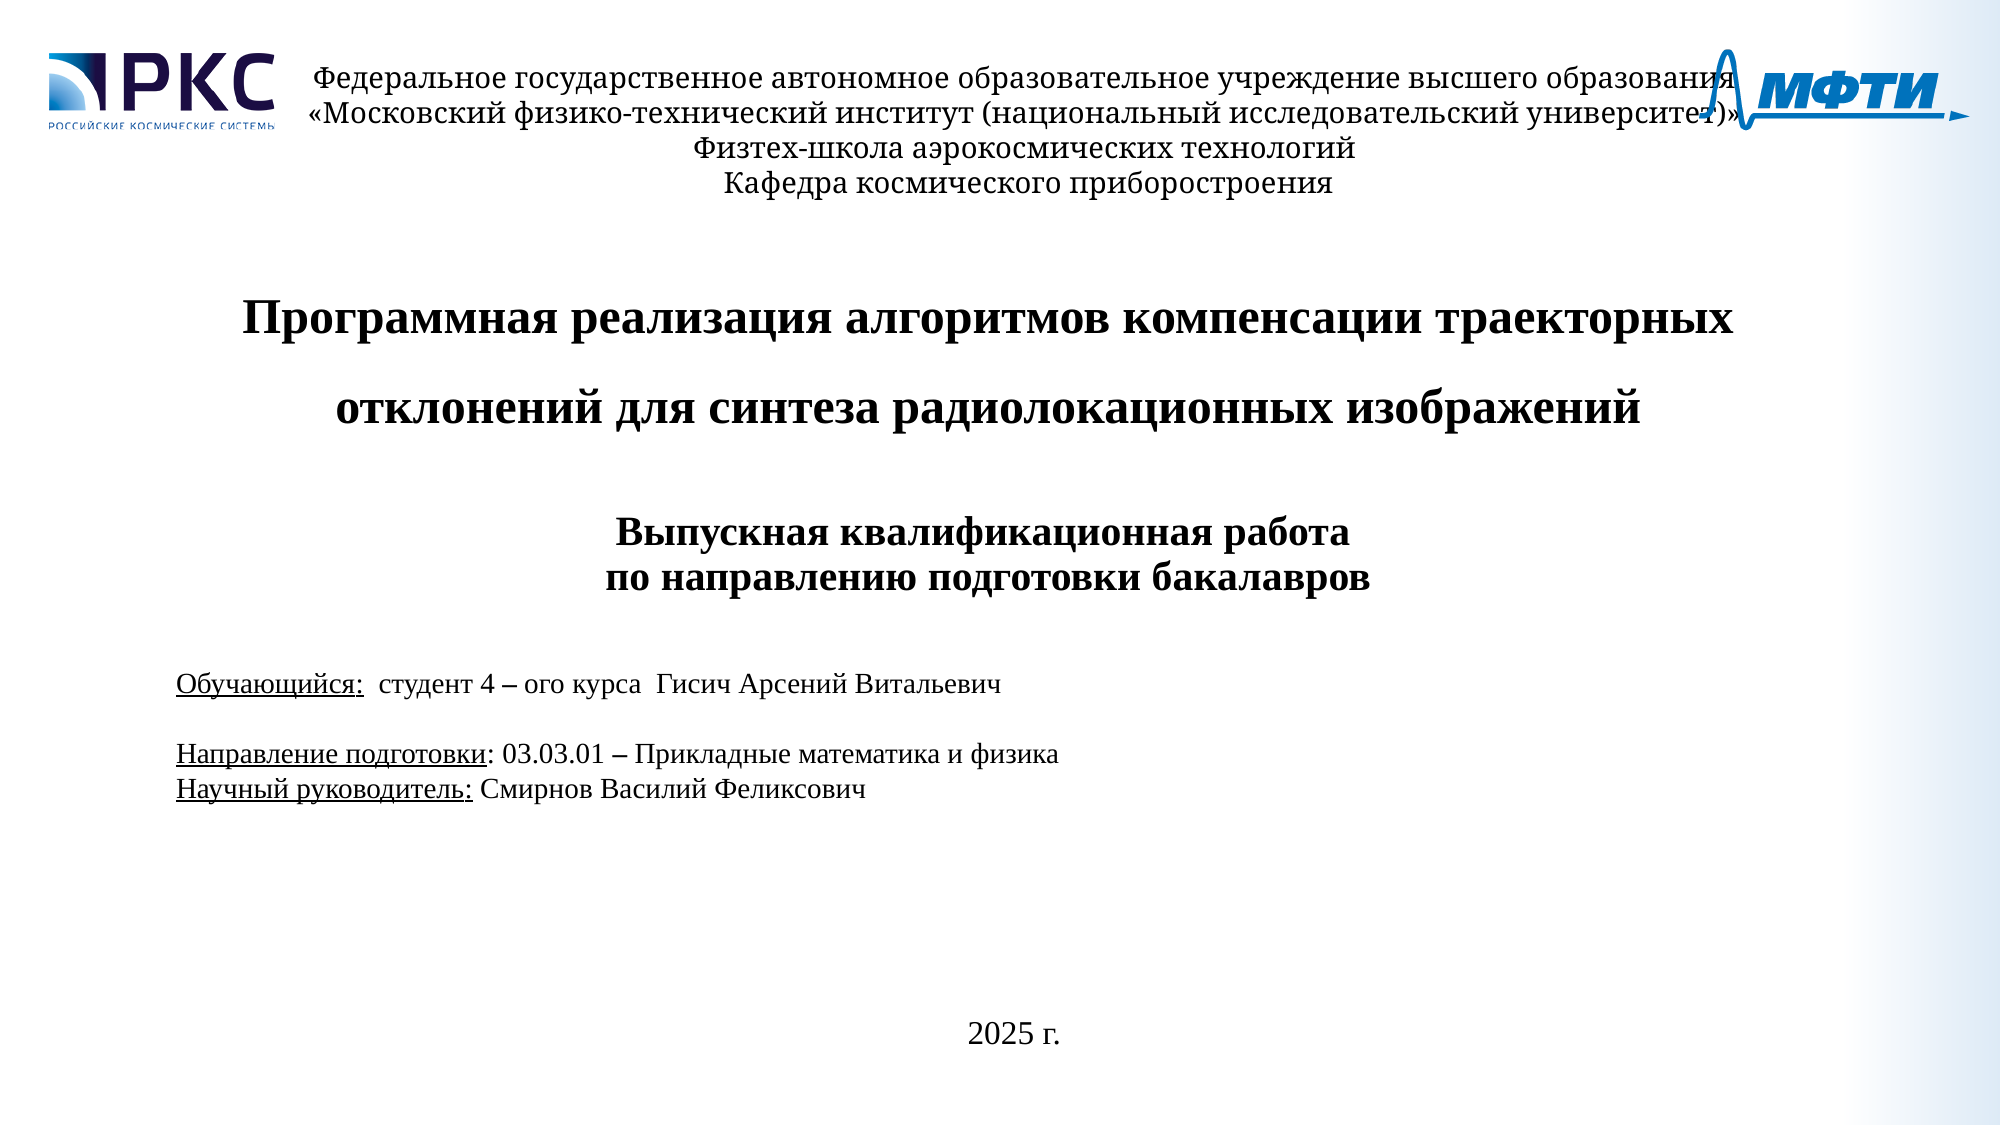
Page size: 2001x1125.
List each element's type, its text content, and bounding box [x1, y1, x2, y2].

text_box Программная реализация алгоритмов компенсации траекторных отклонений для синтеза радиолокационных изображений [193, 245, 1784, 441]
picture [47, 52, 275, 130]
text_box 2025 г. [877, 1011, 1076, 1059]
title Выпускная квалификационная работа по направлению подготовки бакалавров [318, 482, 1659, 657]
text_box Обучающийся: студент 4 – ого курса Гисич Арсений Витальевич Направление подготовки: 03.03.01 – Прикладные математика и физика Научный руководитель: Смирнов Василий Феликсович [161, 657, 1269, 847]
picture [1658, 0, 2000, 208]
text_box Федеральное государственное автономное образовательное учреждение высшего образования «Московский физико-технический институт (национальный исследовательский университет)» Физтех-школа аэрокосмических технологий Кафедра космического приборостроения [176, 51, 1658, 207]
